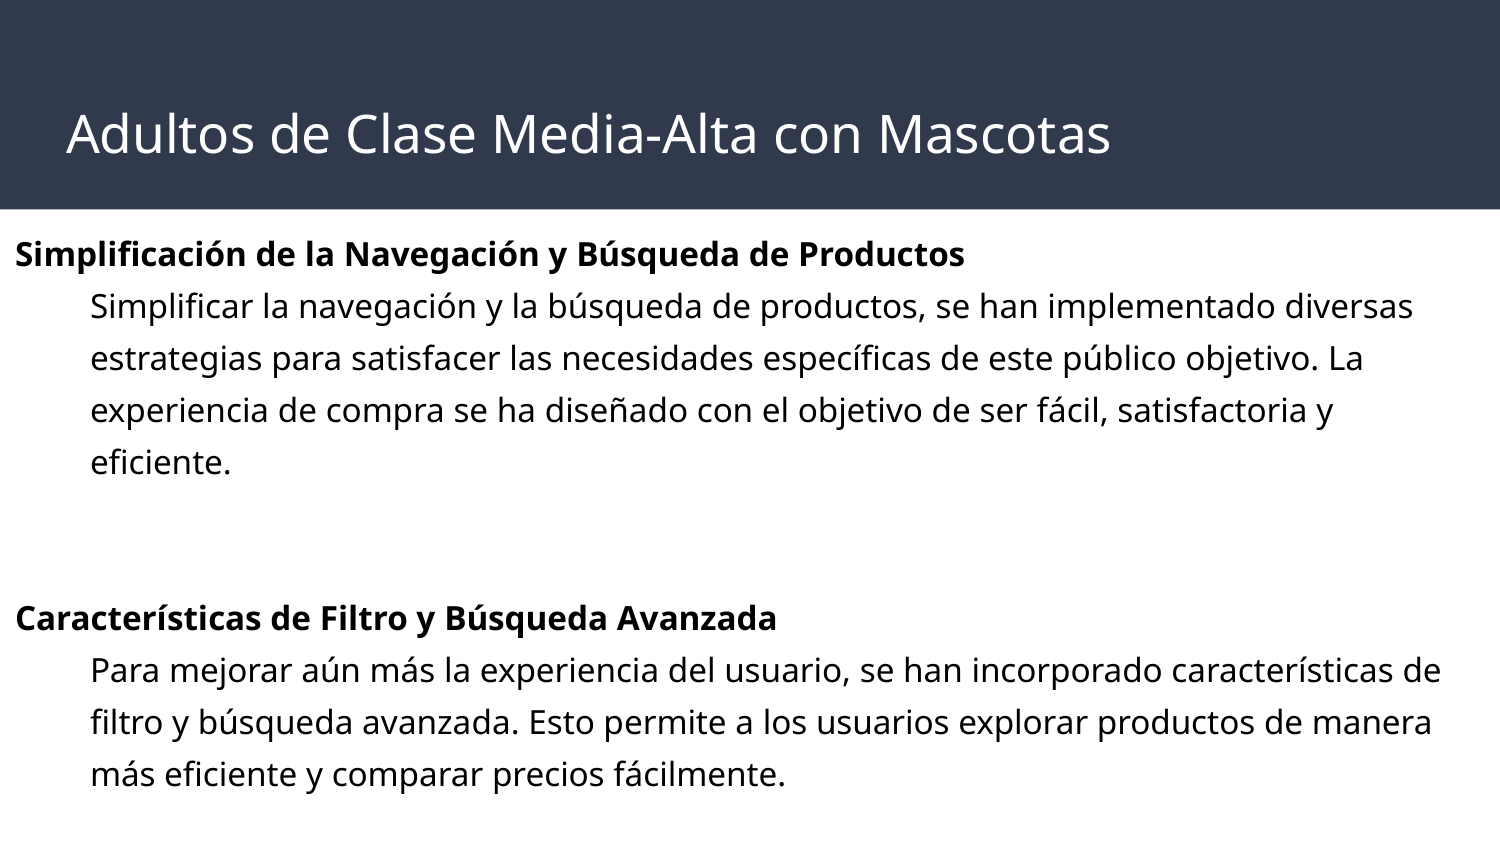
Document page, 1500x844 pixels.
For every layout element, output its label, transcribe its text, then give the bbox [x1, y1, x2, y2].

title Adultos de Clase Media-Alta con Mascotas [51, 82, 1449, 185]
list Simplificación de la Navegación y Búsqueda de Productos Simplificar la navegación y la búsqueda de productos, se han implementado diversas estrategias para satisfacer las necesidades específicas de este público objetivo. La experiencia de compra se ha diseñado con el objetivo de ser fácil, satisfactoria y eficiente. Características de Filtro y Búsqueda Avanzada Para mejorar aún más la experiencia del usuario, se han incorporado características de filtro y búsqueda avanzada. Esto permite a los usuarios explorar productos de manera más eficiente y comparar precios fácilmente. [0, 209, 1473, 830]
